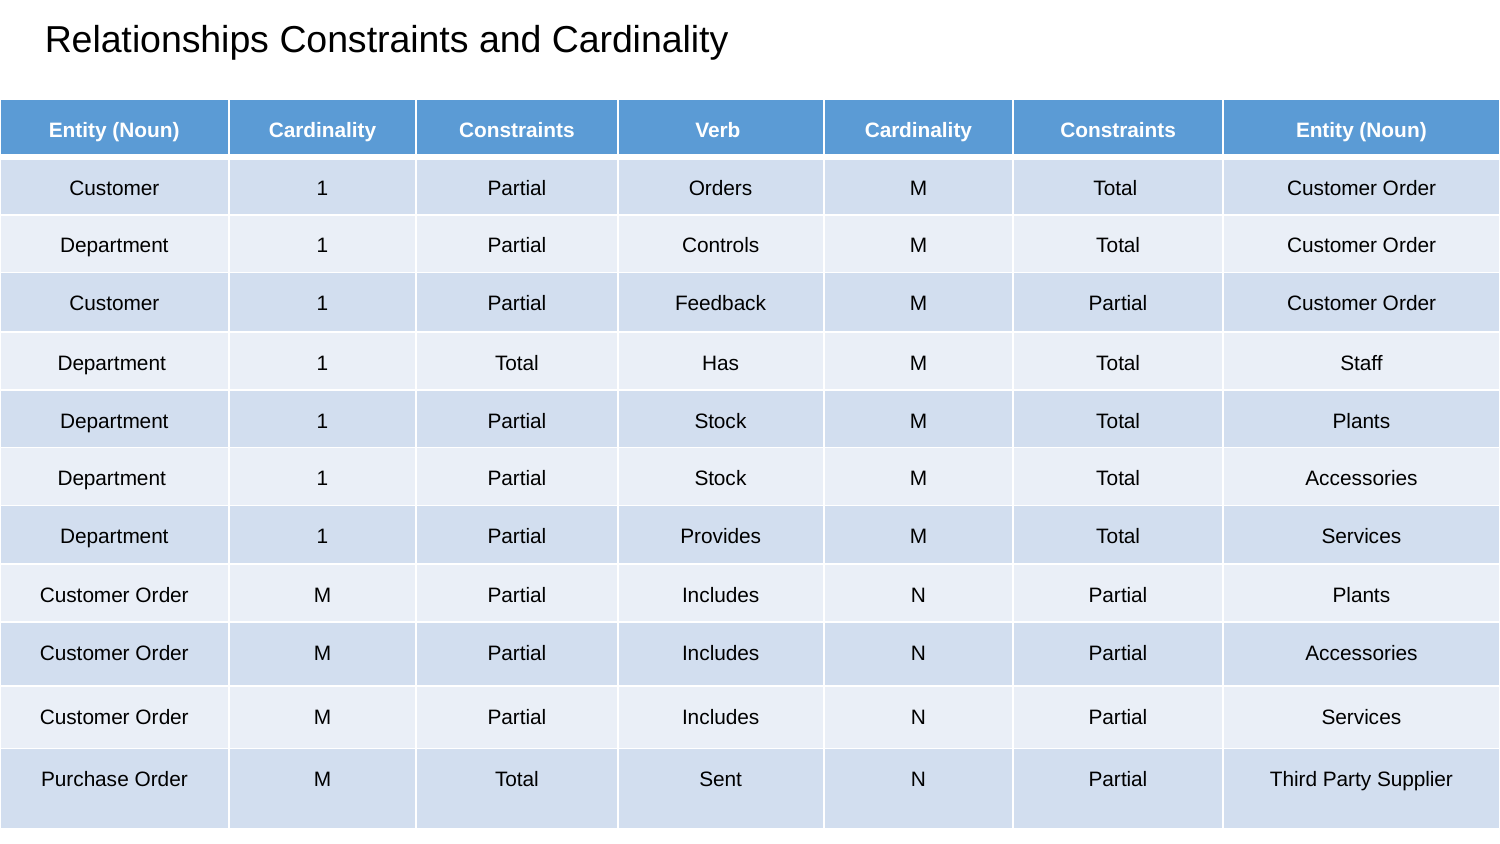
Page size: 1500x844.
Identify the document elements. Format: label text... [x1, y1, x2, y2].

table_cell 1​ [230, 216, 415, 272]
table_cell Total​ [1014, 448, 1222, 505]
title Relationships Constraints and Cardinality [29, 0, 1428, 75]
table_cell M​ [825, 448, 1012, 505]
table_cell Accessories​ [1224, 448, 1499, 505]
table_cell Partial​ [1014, 565, 1222, 621]
table_cell Partial​ [1014, 687, 1222, 748]
table_cell Includes​ [619, 623, 823, 685]
table_cell Provides​ [619, 506, 823, 563]
table_cell Partial​ [417, 391, 617, 447]
table_cell M​ [825, 216, 1012, 272]
table_cell Total​ [1014, 391, 1222, 447]
table_cell Stock​ [619, 391, 823, 447]
table_header Verb ​ [619, 100, 823, 154]
table_cell N​ [825, 623, 1012, 685]
table_cell Total​ [417, 333, 617, 389]
table_cell Customer Order​ [1, 565, 228, 621]
table_header Constraints​ [1014, 100, 1222, 154]
table_cell Plants​ [1224, 565, 1499, 621]
table_header Entity (Noun)​ [1224, 100, 1499, 154]
table_cell Customer Order​ [1, 687, 228, 748]
table_cell M​ [230, 687, 415, 748]
table_cell M​ [825, 160, 1012, 214]
table_cell M​ [825, 273, 1012, 331]
table_cell Feedback​ [619, 273, 823, 331]
table_cell Customer​ [1, 160, 228, 214]
table_cell Services​ [1224, 687, 1499, 748]
table_cell Total​ [417, 749, 617, 828]
table_cell Partial​ [417, 687, 617, 748]
table_cell Partial​ [1014, 623, 1222, 685]
table_cell M​ [230, 623, 415, 685]
table_cell 1​ [230, 160, 415, 214]
table_cell Total​ [1014, 216, 1222, 272]
table_cell M​ [825, 391, 1012, 447]
table_cell Includes​ [619, 687, 823, 748]
table_cell Accessories​ [1224, 623, 1499, 685]
table_header Cardinality​ [230, 100, 415, 154]
table_cell Department​ [1, 506, 228, 563]
table_cell Partial​ [417, 273, 617, 331]
table_cell Customer​ [1, 273, 228, 331]
table_cell Department ​ [1, 333, 228, 389]
table_cell Customer Order​ [1, 623, 228, 685]
table_cell Customer Order​ [1224, 273, 1499, 331]
table_cell N​ [825, 565, 1012, 621]
table_cell Has​ [619, 333, 823, 389]
table_cell Controls​ [619, 216, 823, 272]
table_cell Partial​ [1014, 749, 1222, 828]
table_cell Partial​ [417, 216, 617, 272]
table_cell Partial​ [417, 160, 617, 214]
table_cell Partial​ [417, 506, 617, 563]
table_cell 1​ [230, 333, 415, 389]
table_cell Stock​ [619, 448, 823, 505]
table_header Constraints​ [417, 100, 617, 154]
table_cell M​ [230, 749, 415, 828]
table_cell M​ [825, 506, 1012, 563]
table_cell Partial​ [417, 565, 617, 621]
table_cell Purchase Order​ [1, 749, 228, 828]
table_cell Third Party Supplier​ [1224, 749, 1499, 828]
table_cell Plants​ [1224, 391, 1499, 447]
table_cell Total​ [1014, 506, 1222, 563]
table_cell Orders​ [619, 160, 823, 214]
table_cell Services​ [1224, 506, 1499, 563]
table_cell Sent​ [619, 749, 823, 828]
table_cell Department​ [1, 391, 228, 447]
table_cell Total ​ [1014, 160, 1222, 214]
table_cell Partial​ [417, 448, 617, 505]
table_cell 1​ [230, 448, 415, 505]
table_header Cardinality​ [825, 100, 1012, 154]
table_cell Partial​ [1014, 273, 1222, 331]
table_cell Partial​ [417, 623, 617, 685]
table_cell Department ​ [1, 448, 228, 505]
table_cell M​ [825, 333, 1012, 389]
table_cell M​ [230, 565, 415, 621]
table_cell 1​ [230, 391, 415, 447]
table_cell 1​ [230, 506, 415, 563]
table_cell Staff​ [1224, 333, 1499, 389]
table_cell N​ [825, 749, 1012, 828]
table_cell Department​ [1, 216, 228, 272]
table_cell Includes​ [619, 565, 823, 621]
table_header Entity (Noun)​ [1, 100, 228, 154]
table_cell Customer Order​ [1224, 216, 1499, 272]
table_cell 1​ [230, 273, 415, 331]
table_cell Total​ [1014, 333, 1222, 389]
table_cell Customer Order​ [1224, 160, 1499, 214]
table_cell N​ [825, 687, 1012, 748]
